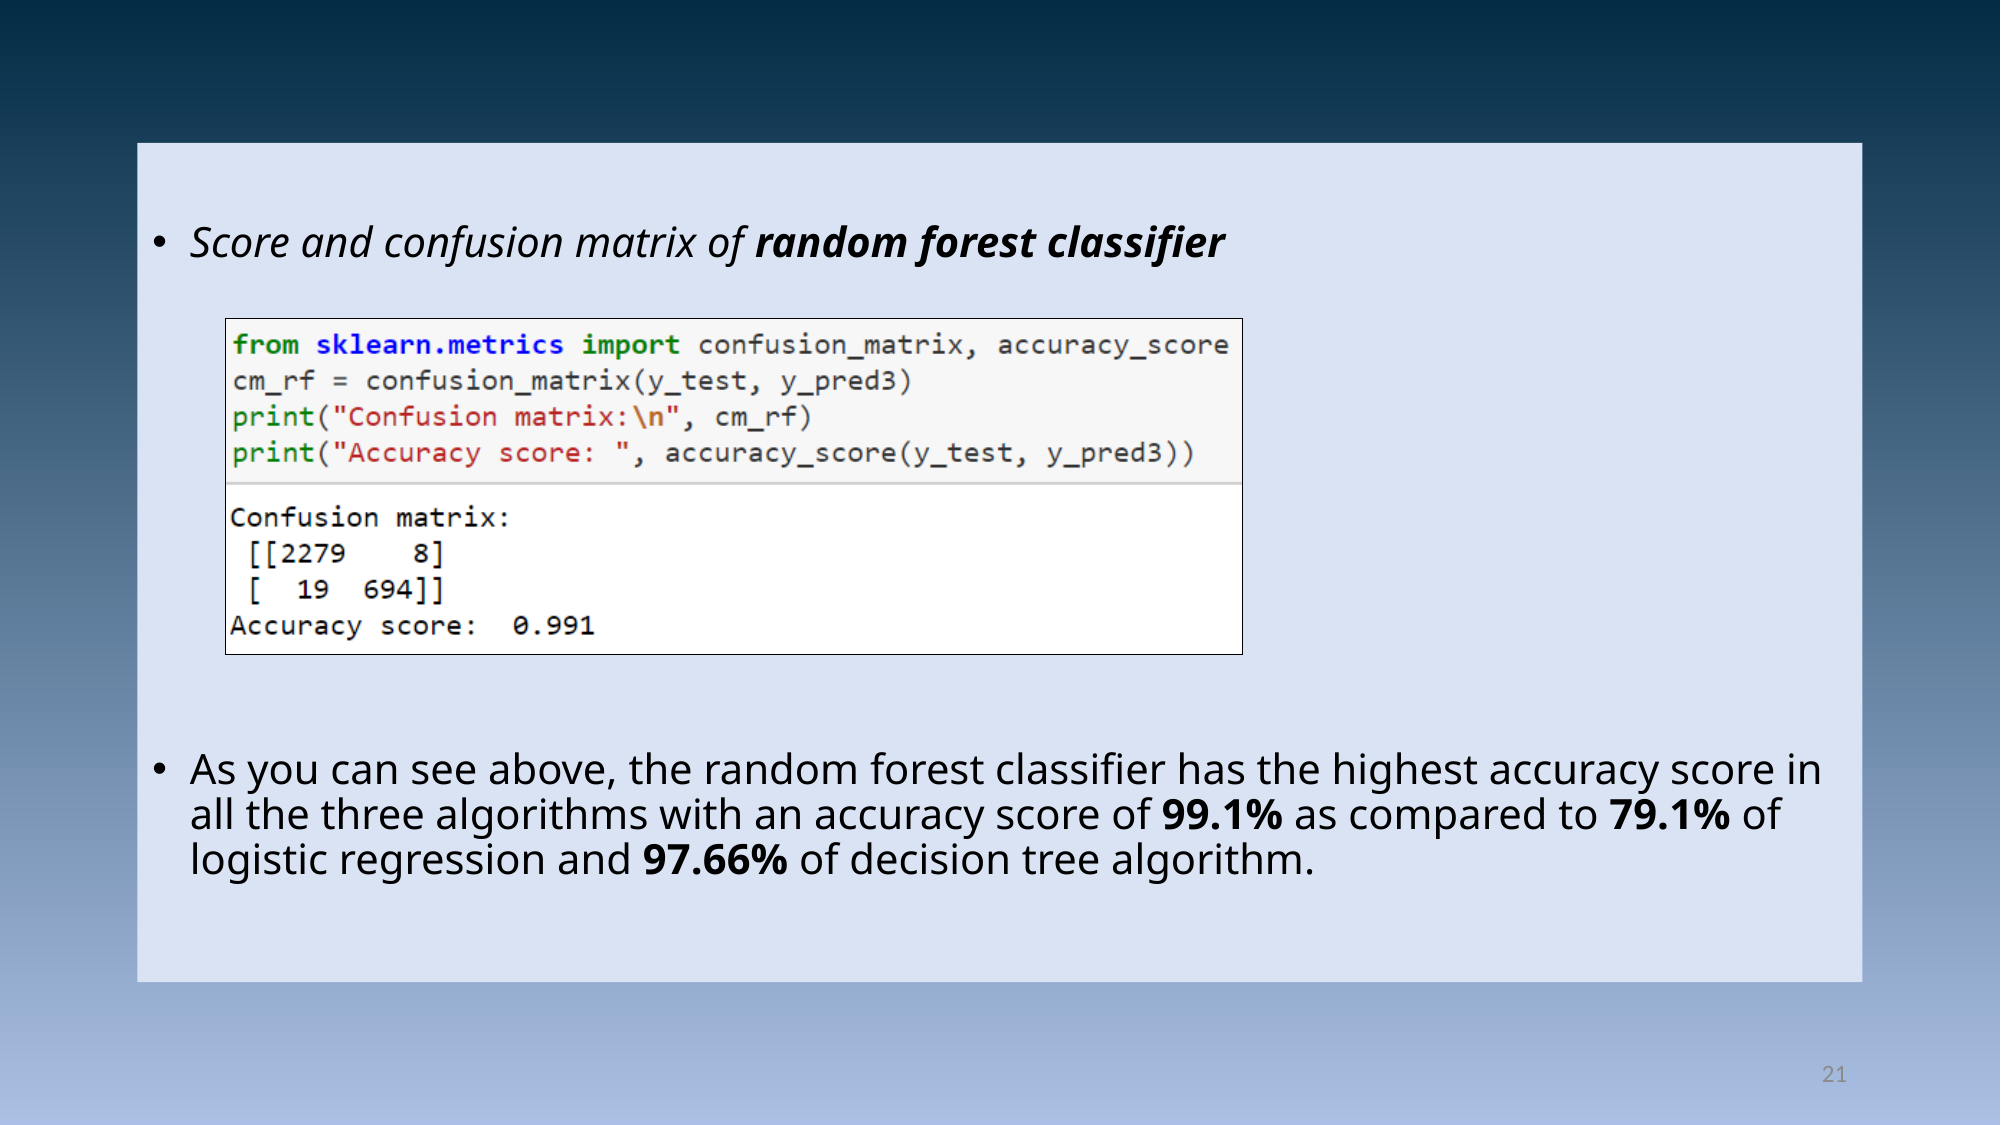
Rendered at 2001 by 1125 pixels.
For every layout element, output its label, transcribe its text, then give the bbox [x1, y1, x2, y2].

slide_number 21 [1412, 1042, 1863, 1103]
list Score and confusion matrix of random forest classifier As you can see above, the random forest classifier has the highest accuracy score in all the three algorithms with an accuracy score of 99.1% as compared to 79.1% of logistic regression and 97.66% of decision tree algorithm. [137, 142, 1863, 983]
picture [225, 318, 1243, 655]
